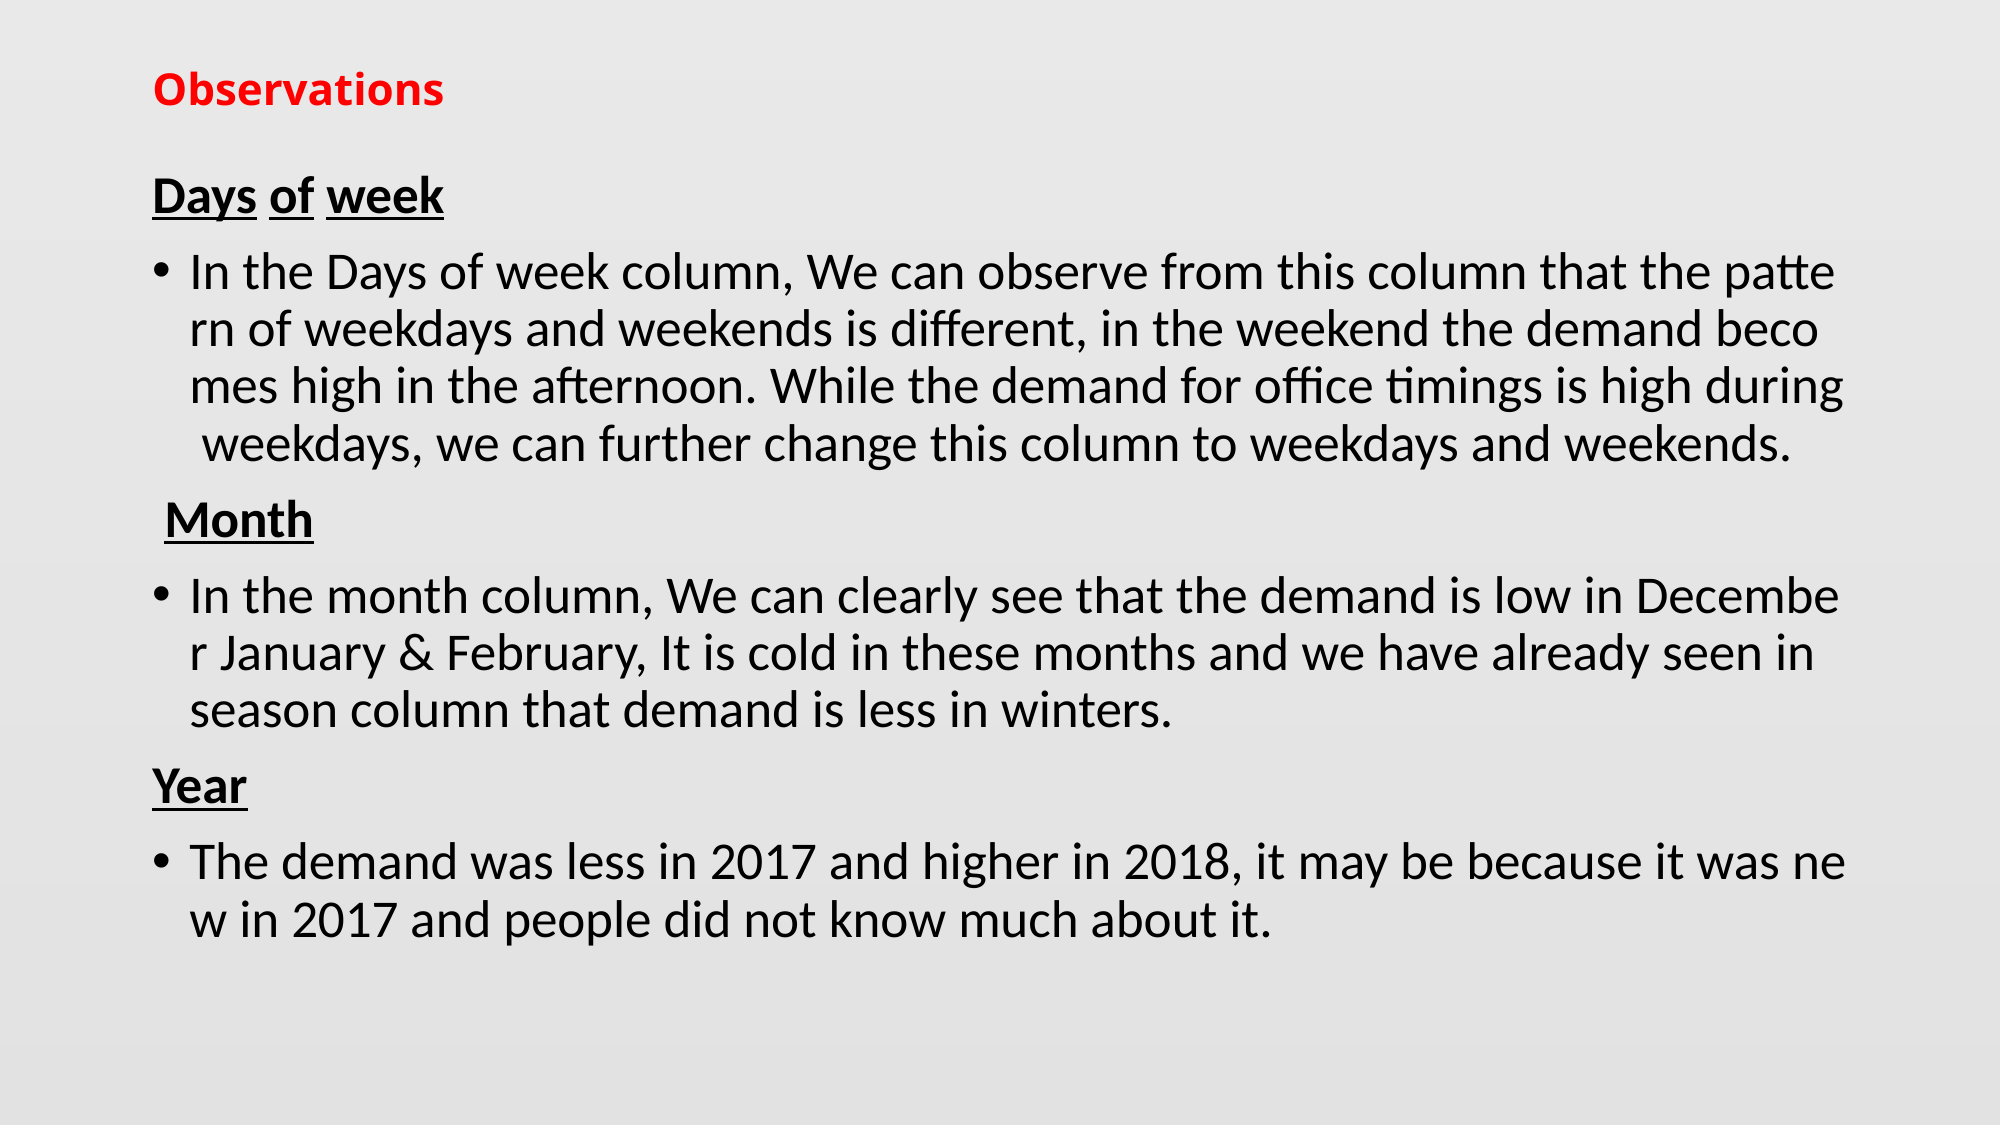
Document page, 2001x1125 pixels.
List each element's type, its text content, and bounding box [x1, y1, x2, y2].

list Days of week In the Days of week column, We can observe from this column that the pattern of weekdays and weekends is different, in the weekend the demand becomes high in the afternoon. While the demand for office timings is high during weekdays, we can further change this column to weekdays and weekends. Month In the month column, We can clearly see that the demand is low in December January & February, It is cold in these months and we have already seen in season column that demand is less in winters. Year The demand was less in 2017 and higher in 2018, it may be because it was new in 2017 and people did not know much about it. [137, 160, 1863, 1014]
title Observations [137, 59, 1863, 123]
